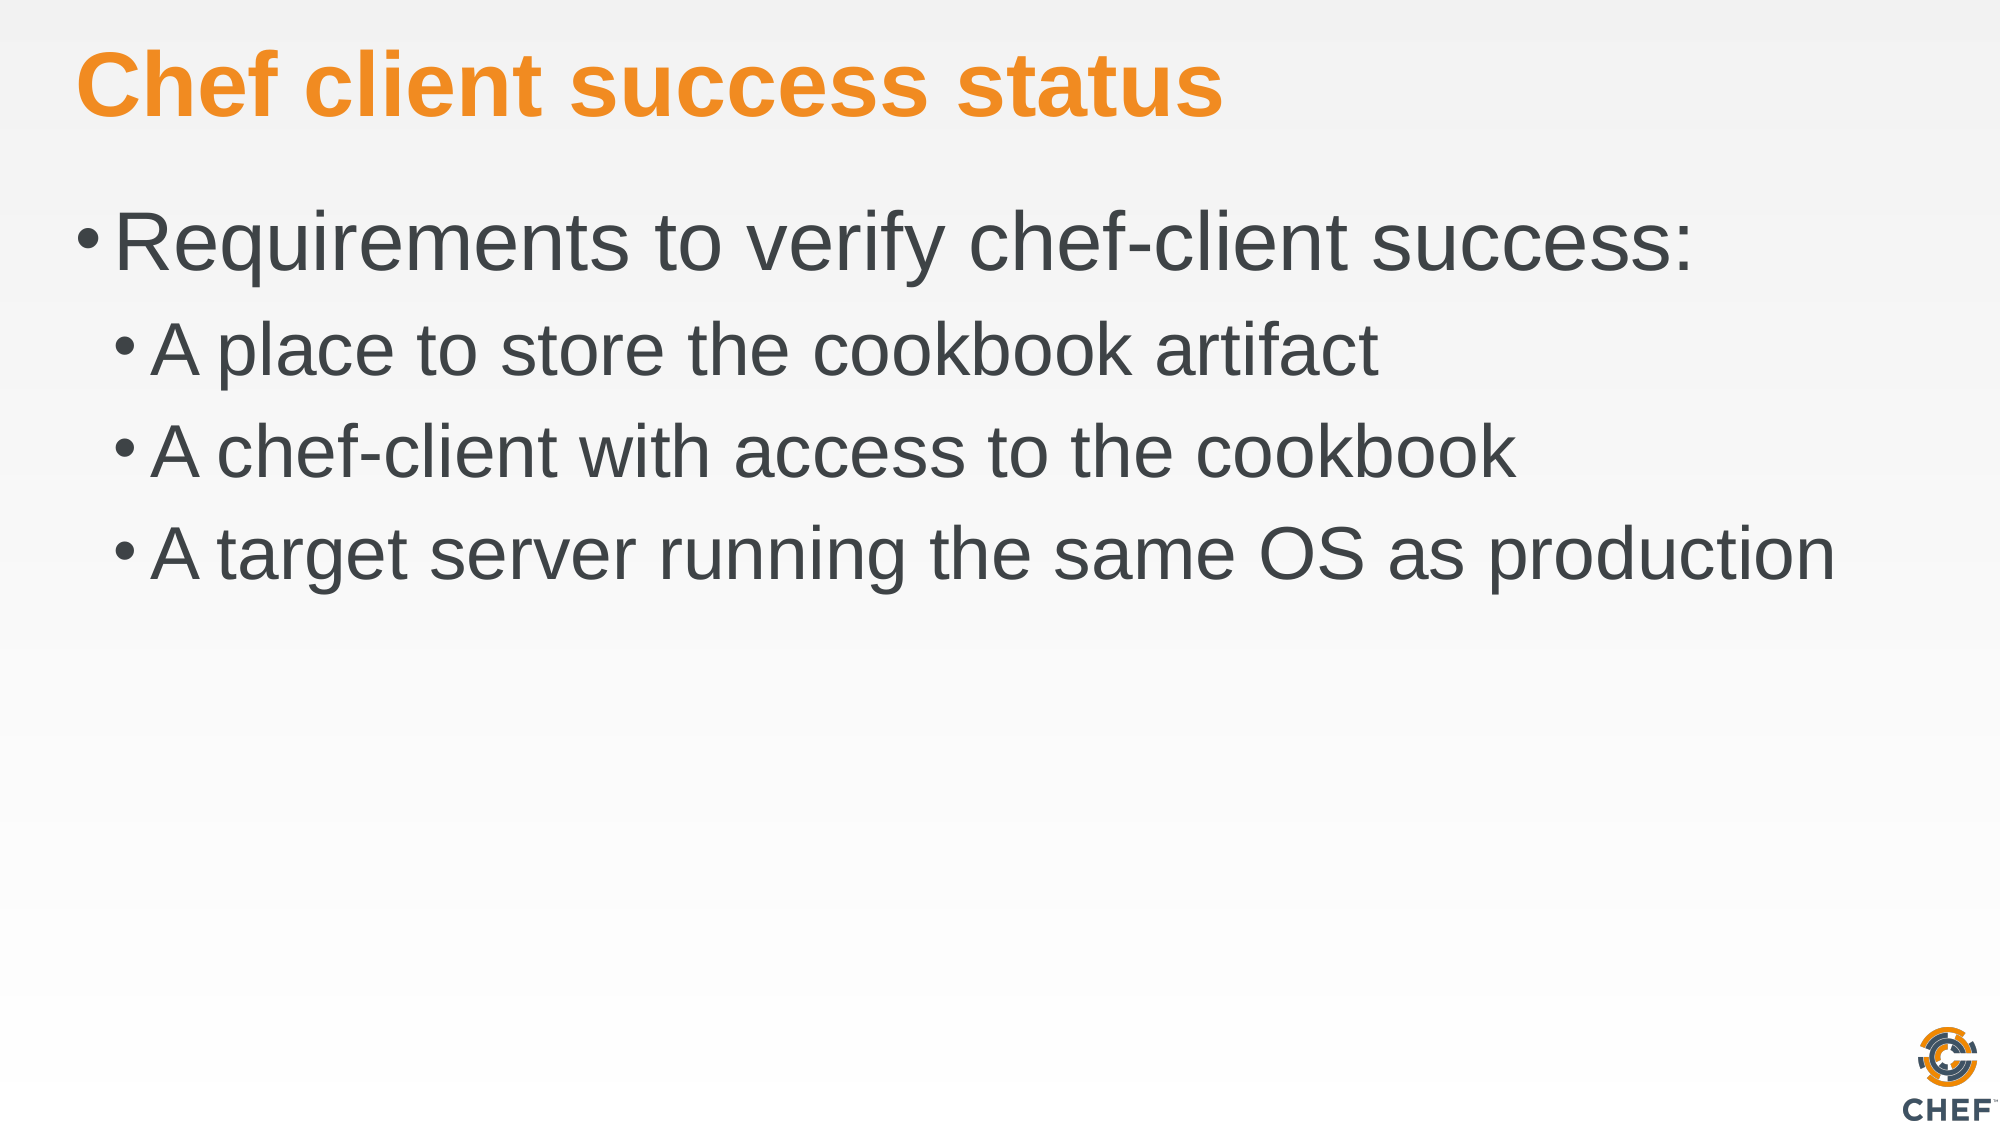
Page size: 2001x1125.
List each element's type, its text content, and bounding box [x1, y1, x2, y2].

picture [1903, 1027, 1998, 1121]
list Requirements to verify chef-client success: A place to store the cookbook artifact A chef-client with access to the cookbook A target server running the same OS as production [75, 187, 1913, 1050]
title Chef client success status [75, 37, 1913, 140]
